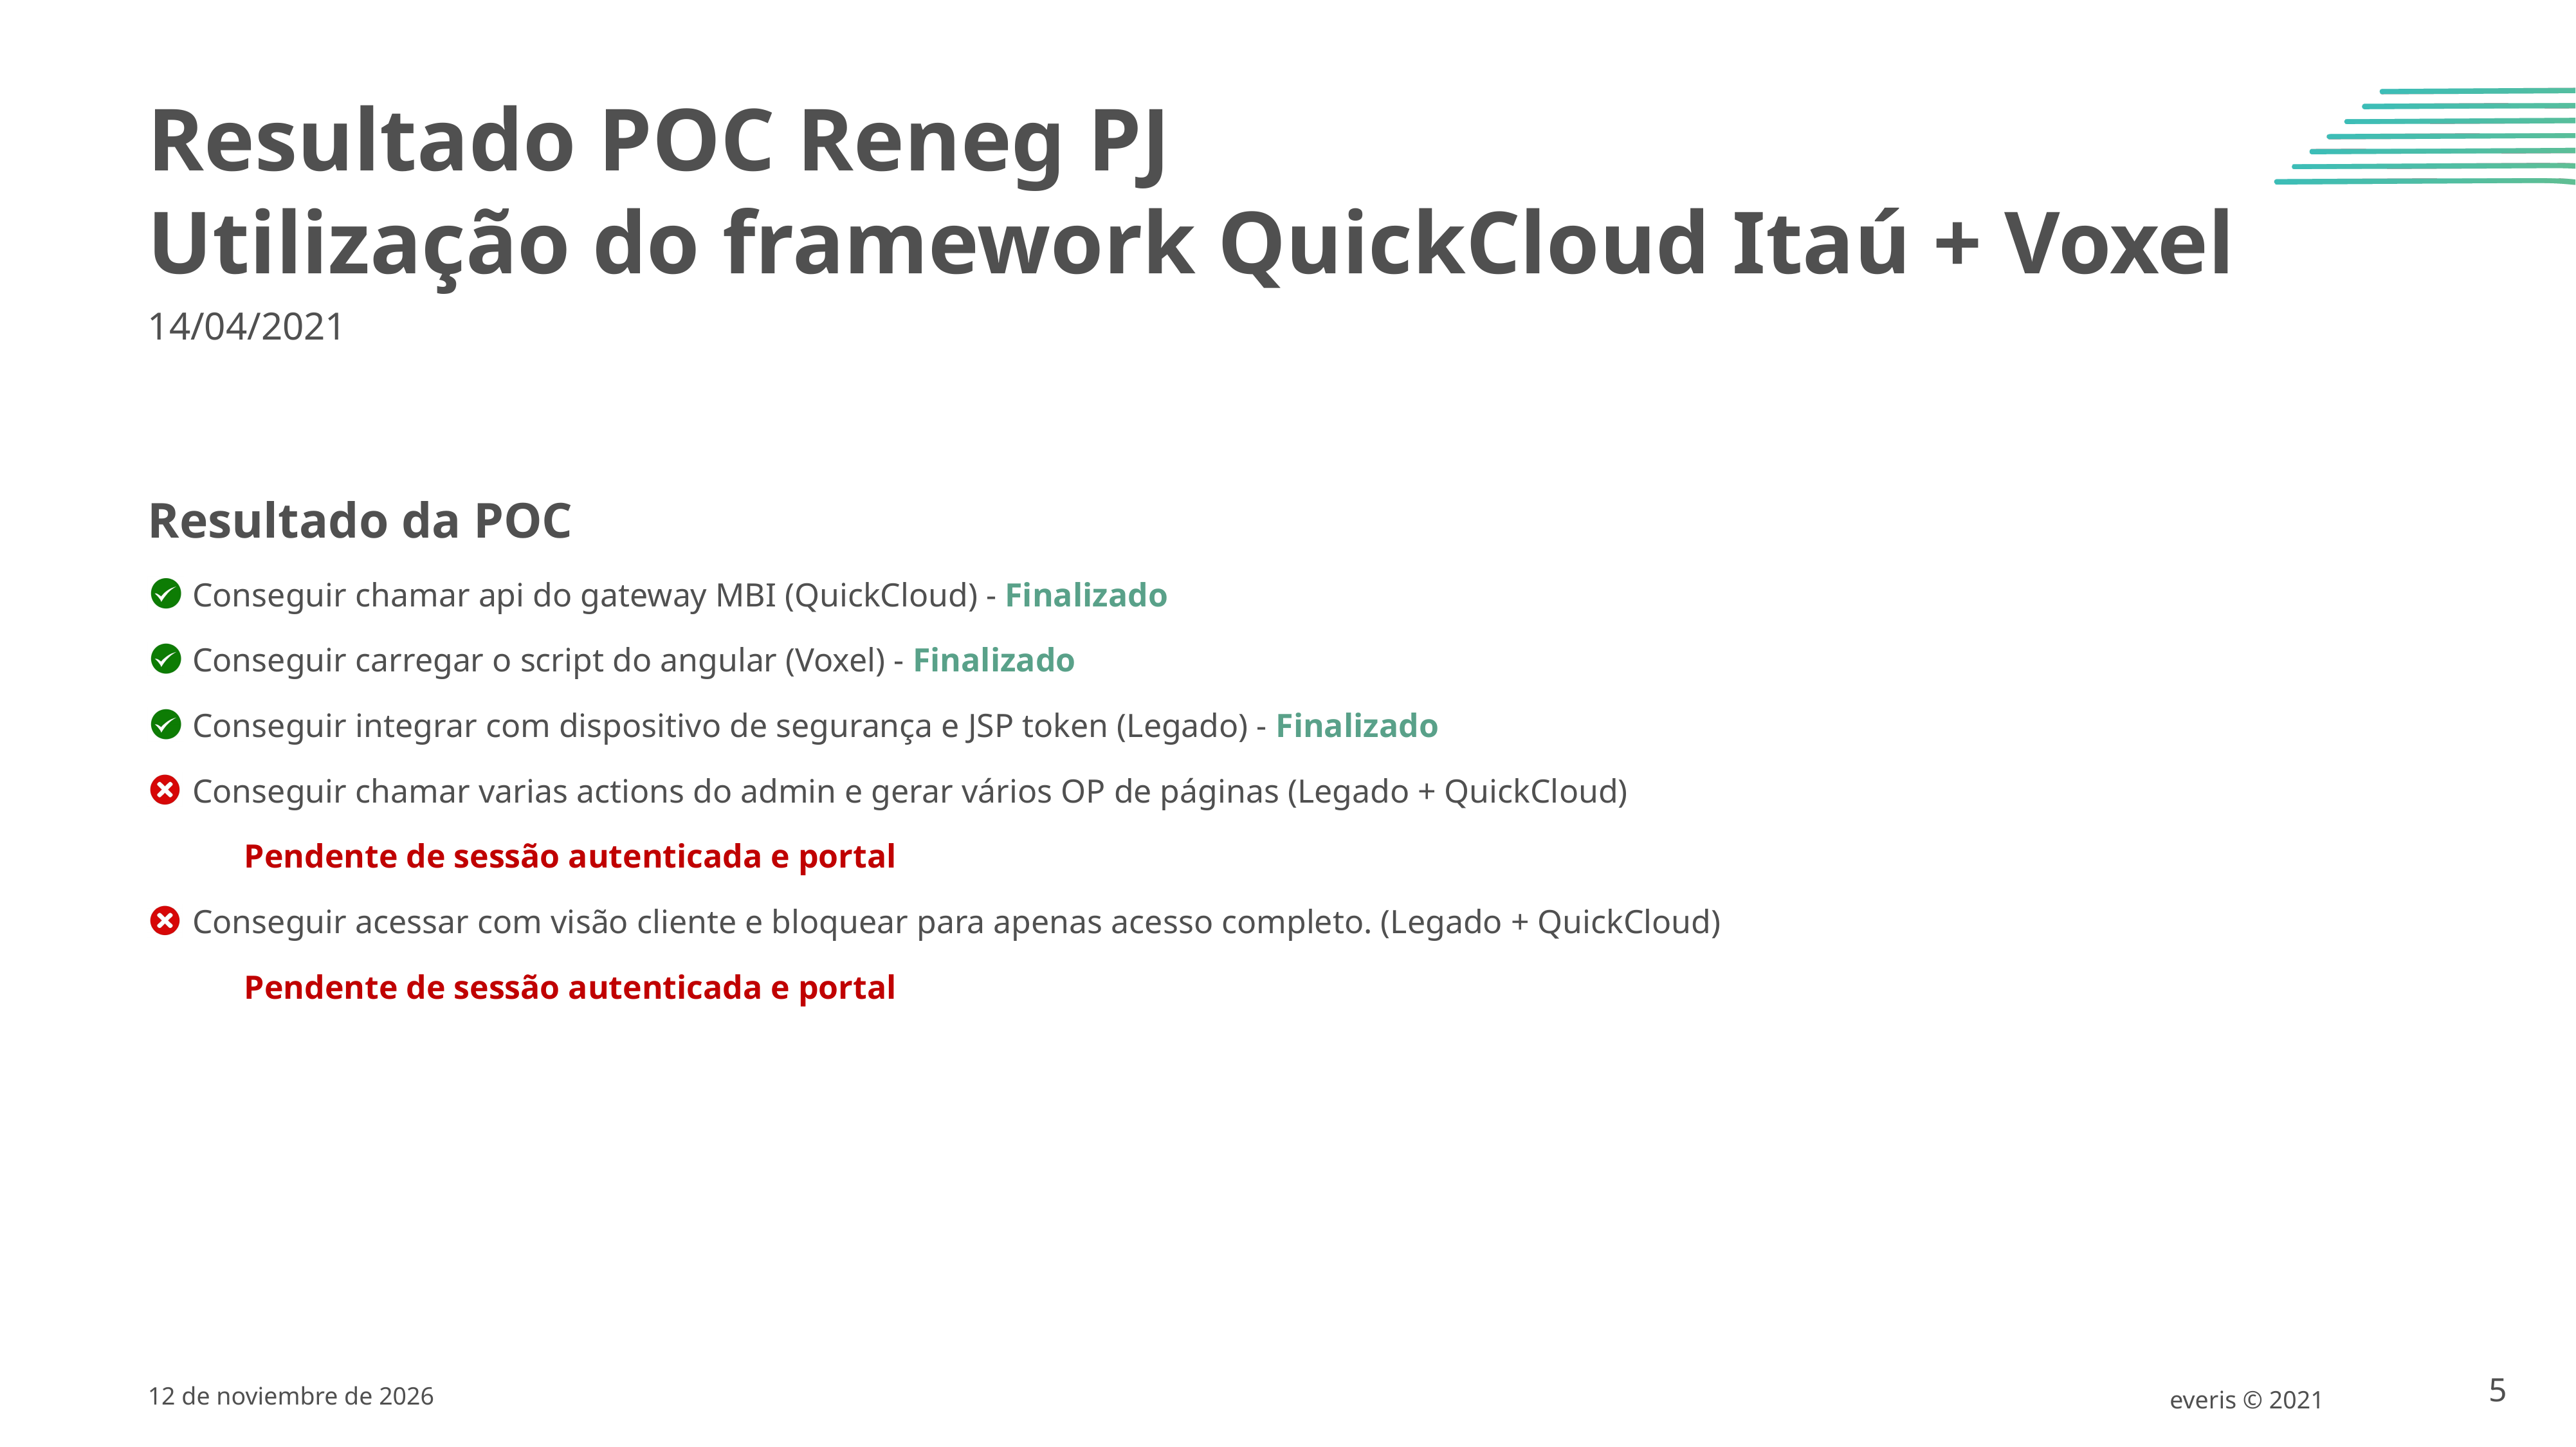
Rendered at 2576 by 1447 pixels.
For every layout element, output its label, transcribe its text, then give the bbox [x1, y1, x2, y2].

list 14/04/2021 [138, 297, 2278, 369]
picture [147, 904, 183, 938]
picture [147, 772, 183, 807]
picture [2170, 5, 2576, 278]
picture [147, 707, 184, 742]
picture [147, 576, 184, 611]
picture [147, 642, 184, 676]
slide_number 19 de abril de 2021 [138, 1341, 757, 1419]
list Resultado da POC Conseguir chamar api do gateway MBI (QuickCloud) - Finalizado Conseguir carregar o script do angular (Voxel) - Finalizado Conseguir integrar com dispositivo de segurança e JSP token (Legado) - Finalizado Conseguir chamar varias actions do admin e gerar vários OP de páginas (Legado + QuickCloud) Pendente de sessão autenticada e portal Conseguir acessar com visão cliente e bloquear para apenas acesso completo. (Legado + QuickCloud) Pendente de sessão autenticada e portal [138, 484, 2517, 1280]
list Resultado POC Reneg PJ Utilização do framework QuickCloud Itaú + Voxel [138, 80, 2278, 297]
slide_number 5 [2379, 1341, 2517, 1419]
footer everis © 2021 [853, 1341, 2335, 1419]
